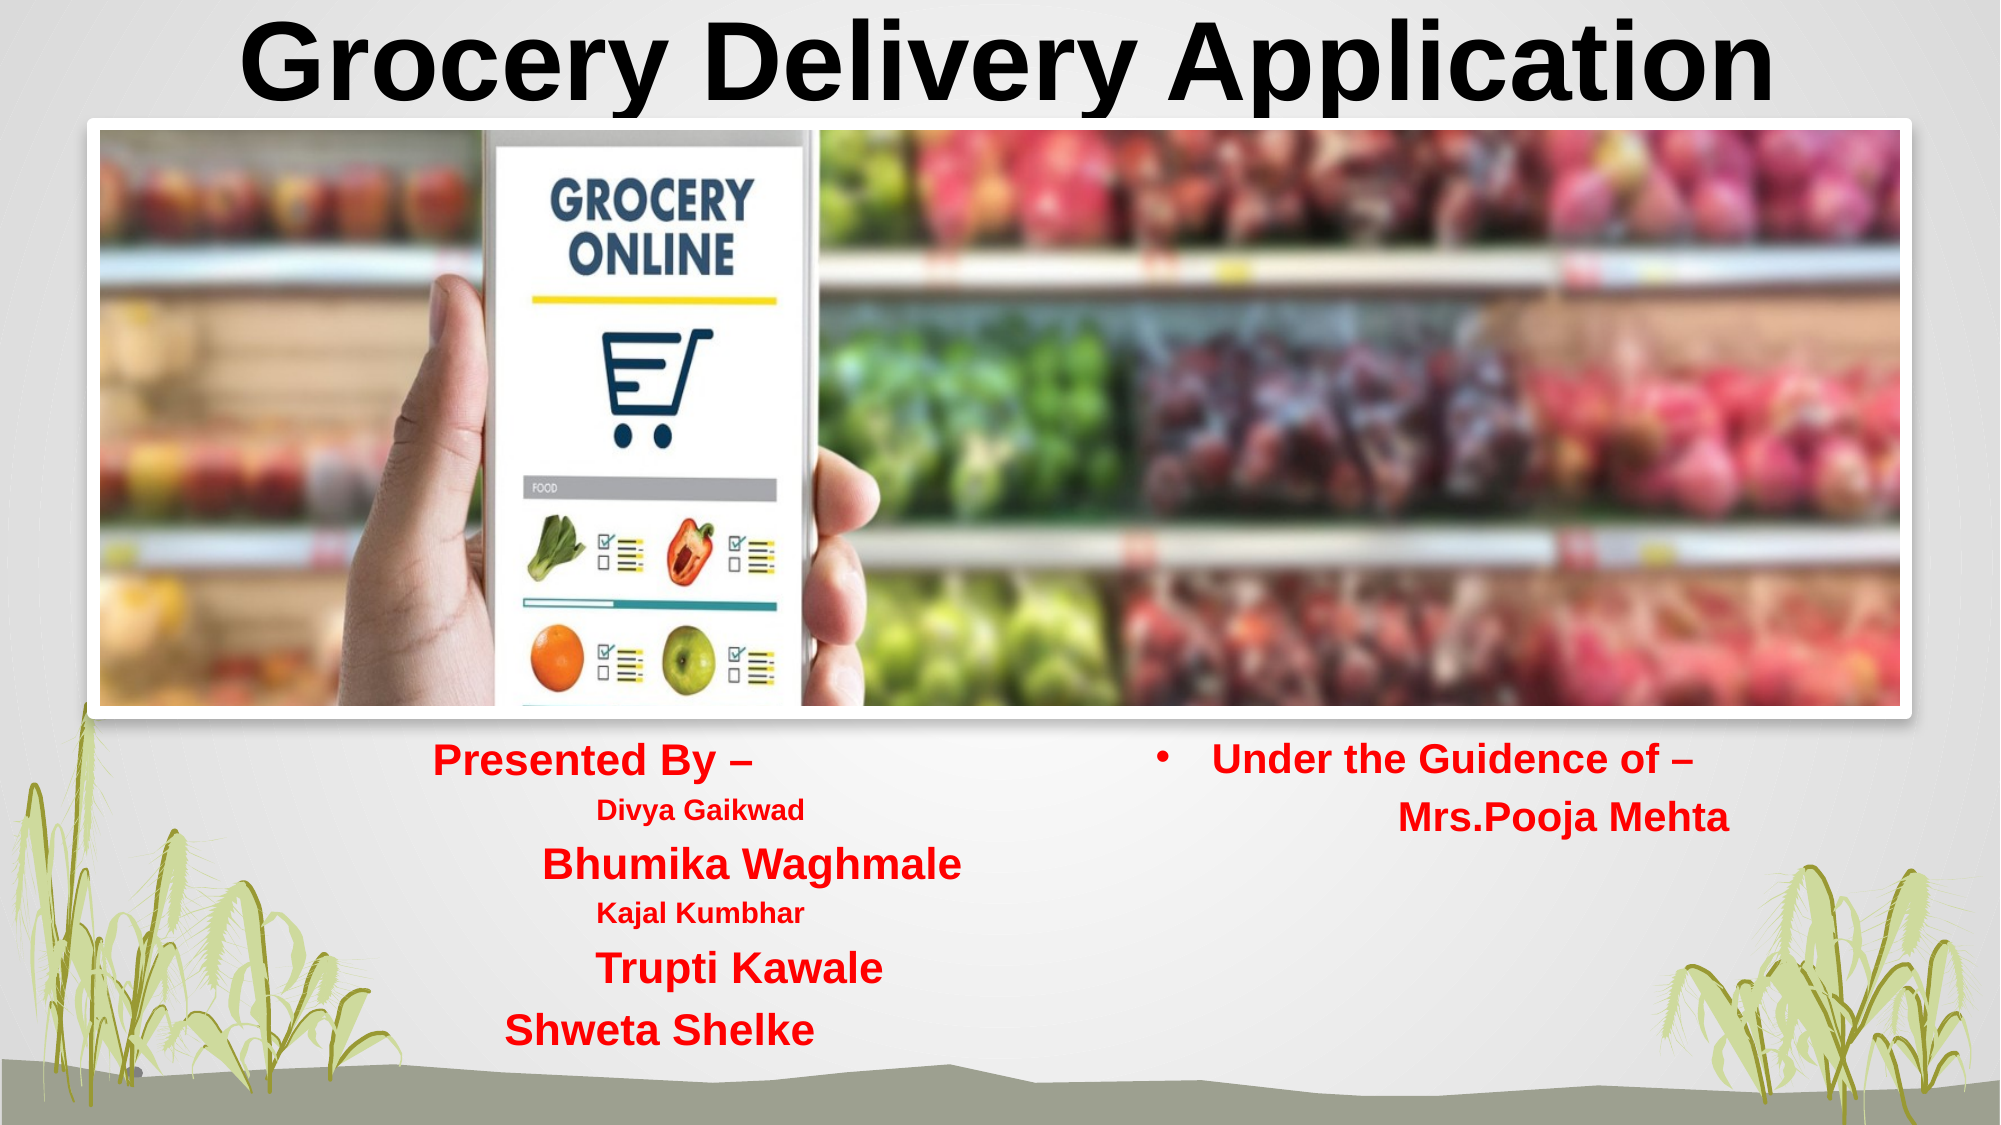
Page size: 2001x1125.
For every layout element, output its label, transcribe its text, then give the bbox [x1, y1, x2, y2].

picture [99, 130, 1900, 707]
title Grocery Delivery Application [117, 0, 1900, 118]
list Under the Guidence of – Mrs.Pooja Mehta [1021, 735, 1829, 933]
list Presented By – Divya Gaikwad Bhumika Waghmale Kajal Kumbhar Trupti Kawale Shweta Shelke [208, 735, 979, 1072]
